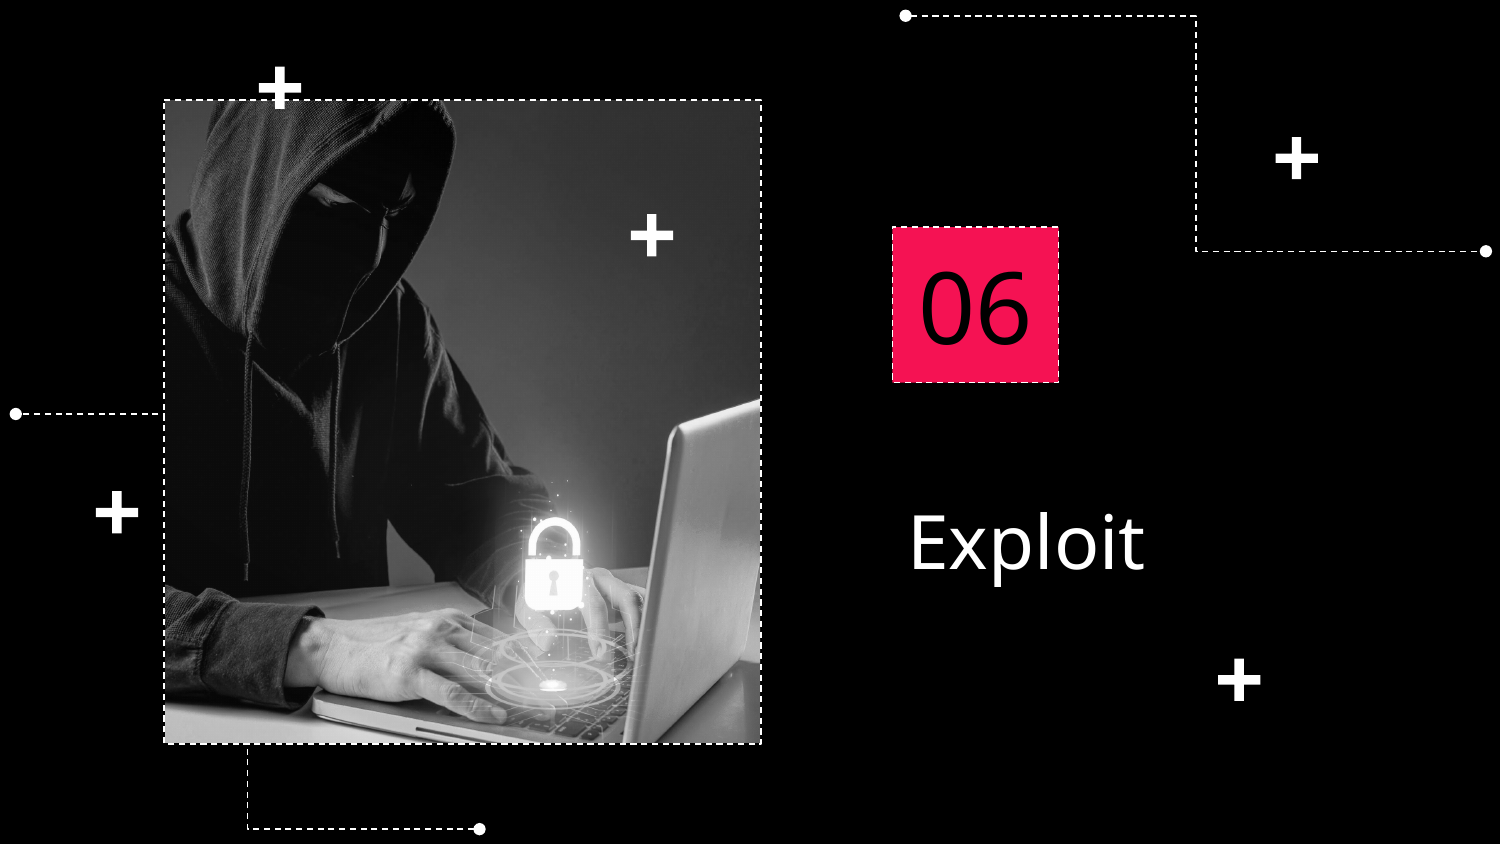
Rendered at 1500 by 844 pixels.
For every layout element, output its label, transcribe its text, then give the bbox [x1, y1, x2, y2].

text_box [1275, 137, 1318, 180]
text_box [1218, 658, 1261, 701]
title 06 [892, 226, 1059, 383]
title Exploit [892, 461, 1401, 600]
picture [164, 100, 761, 744]
text_box [258, 66, 302, 98]
